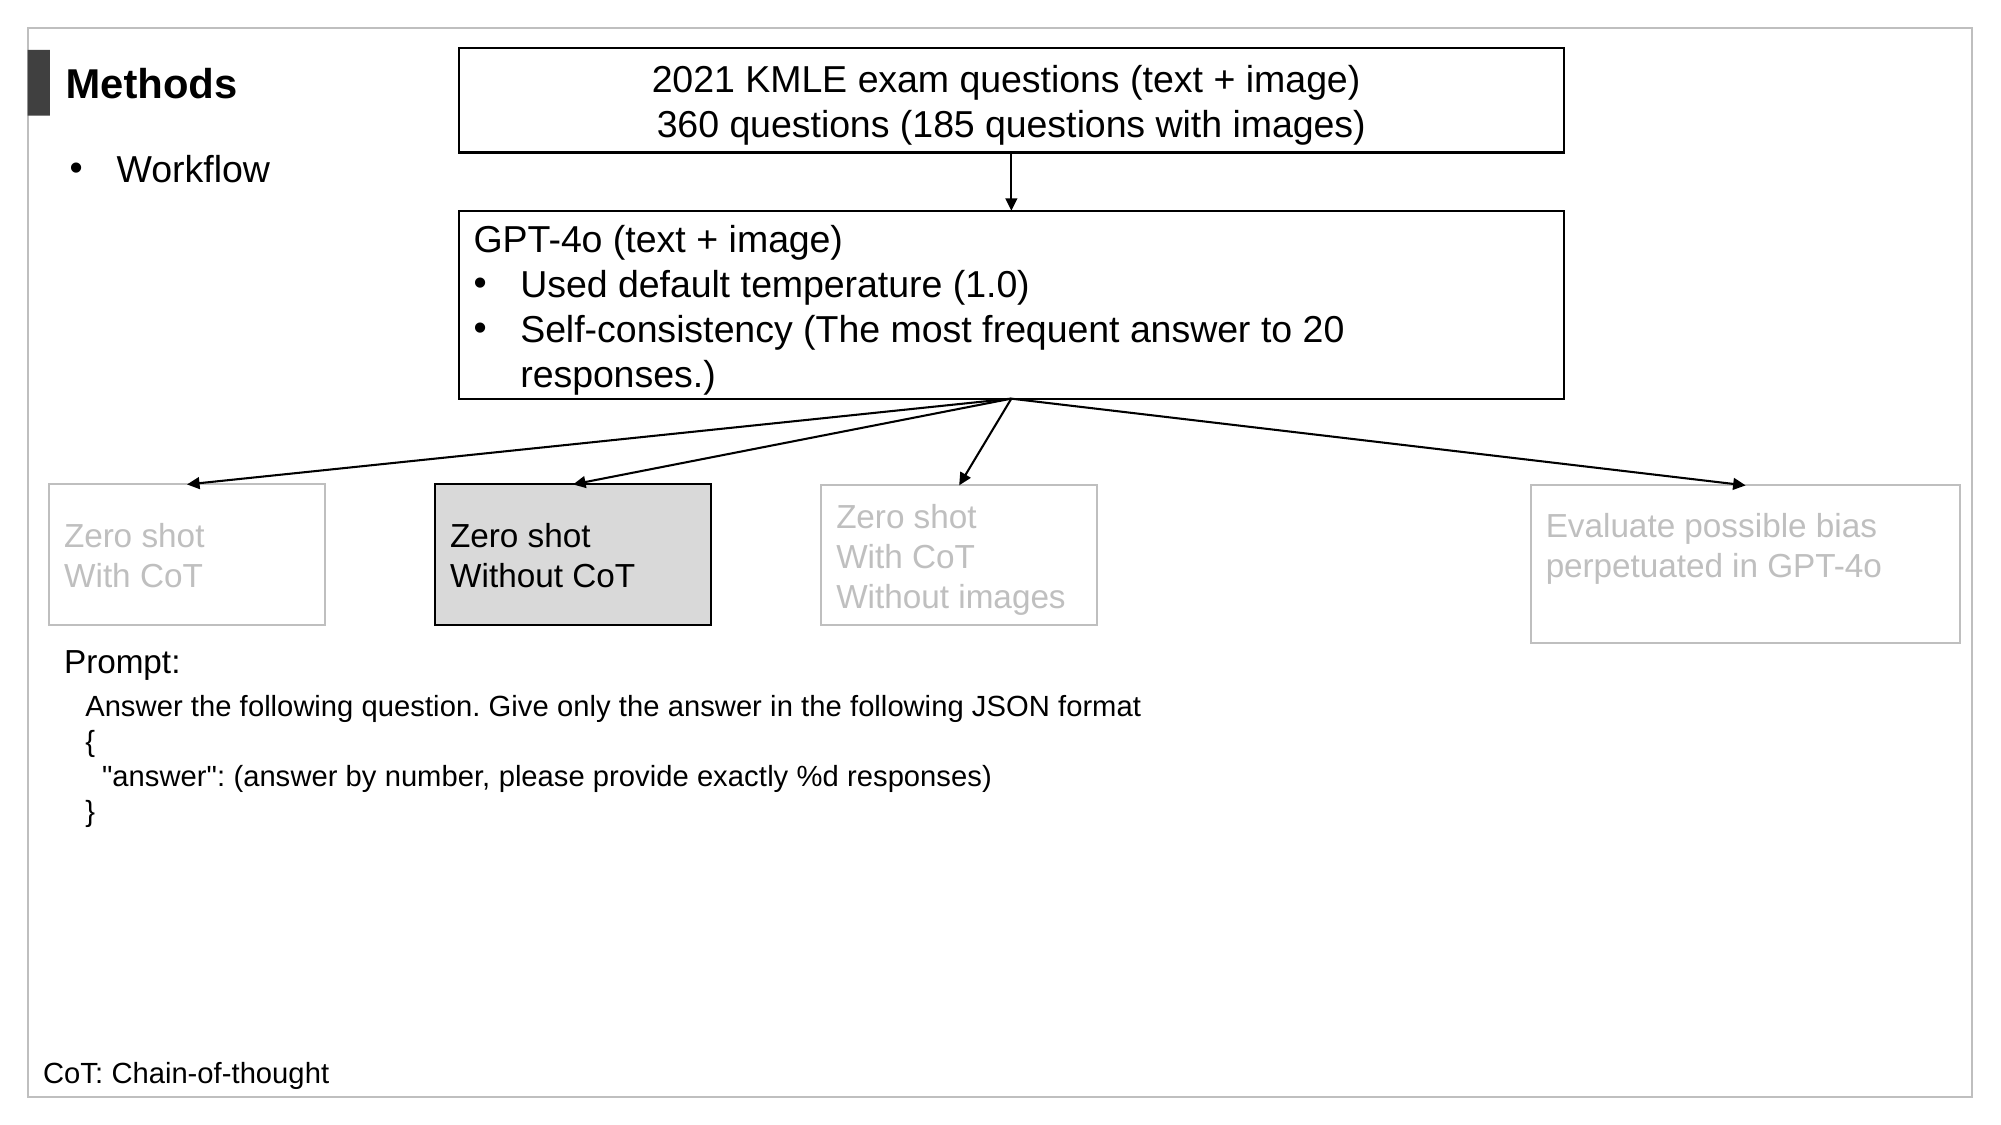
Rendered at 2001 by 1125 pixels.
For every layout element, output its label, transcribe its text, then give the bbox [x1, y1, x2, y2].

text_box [959, 398, 1011, 486]
text_box 2021 KMLE exam questions (text + image) 360 questions (185 questions with images) [458, 47, 1565, 154]
text_box [27, 49, 51, 117]
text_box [573, 398, 959, 485]
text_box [187, 398, 573, 485]
text_box Evaluate possible bias perpetuated in GPT-4o [1530, 484, 1961, 644]
text_box Answer the following question. Give only the answer in the following JSON format { "answer": (answer by number, please provide exactly %d responses) } [70, 680, 1158, 835]
text_box GPT-4o (text + image) Used default temperature (1.0) Self-consistency (The most frequent answer to 20 responses.) [458, 210, 1565, 398]
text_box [1011, 398, 1746, 486]
text_box Workflow [54, 137, 285, 198]
text_box Zero shot With CoT Without images [820, 485, 1098, 626]
text_box Zero shot With CoT [48, 483, 326, 626]
text_box Methods [50, 49, 253, 115]
text_box CoT: Chain-of-thought [28, 1046, 345, 1097]
text_box Zero shot Without CoT [434, 485, 712, 626]
text_box [27, 27, 1973, 1098]
text_box Prompt: [49, 632, 503, 688]
